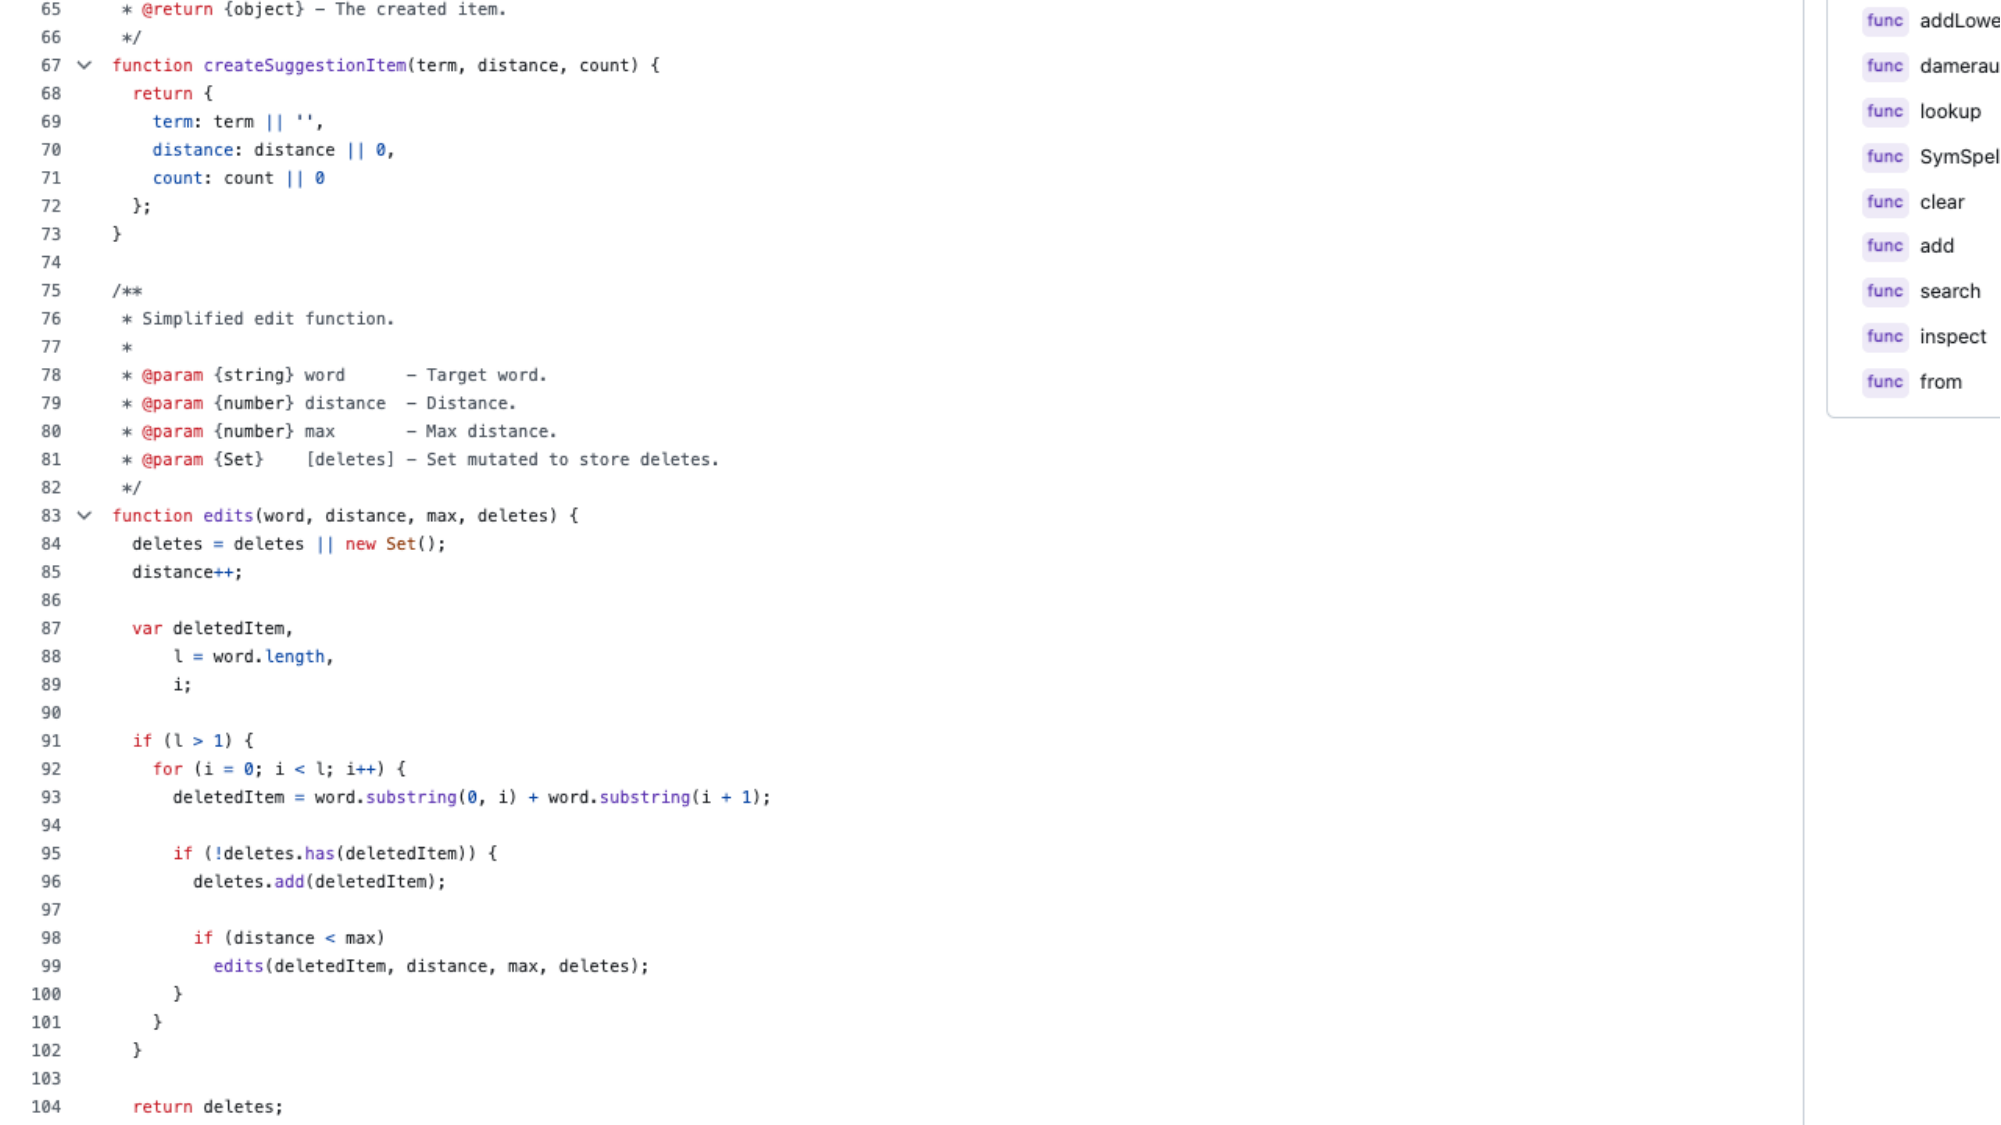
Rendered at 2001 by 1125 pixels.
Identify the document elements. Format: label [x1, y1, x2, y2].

list [0, 0, 2000, 1125]
